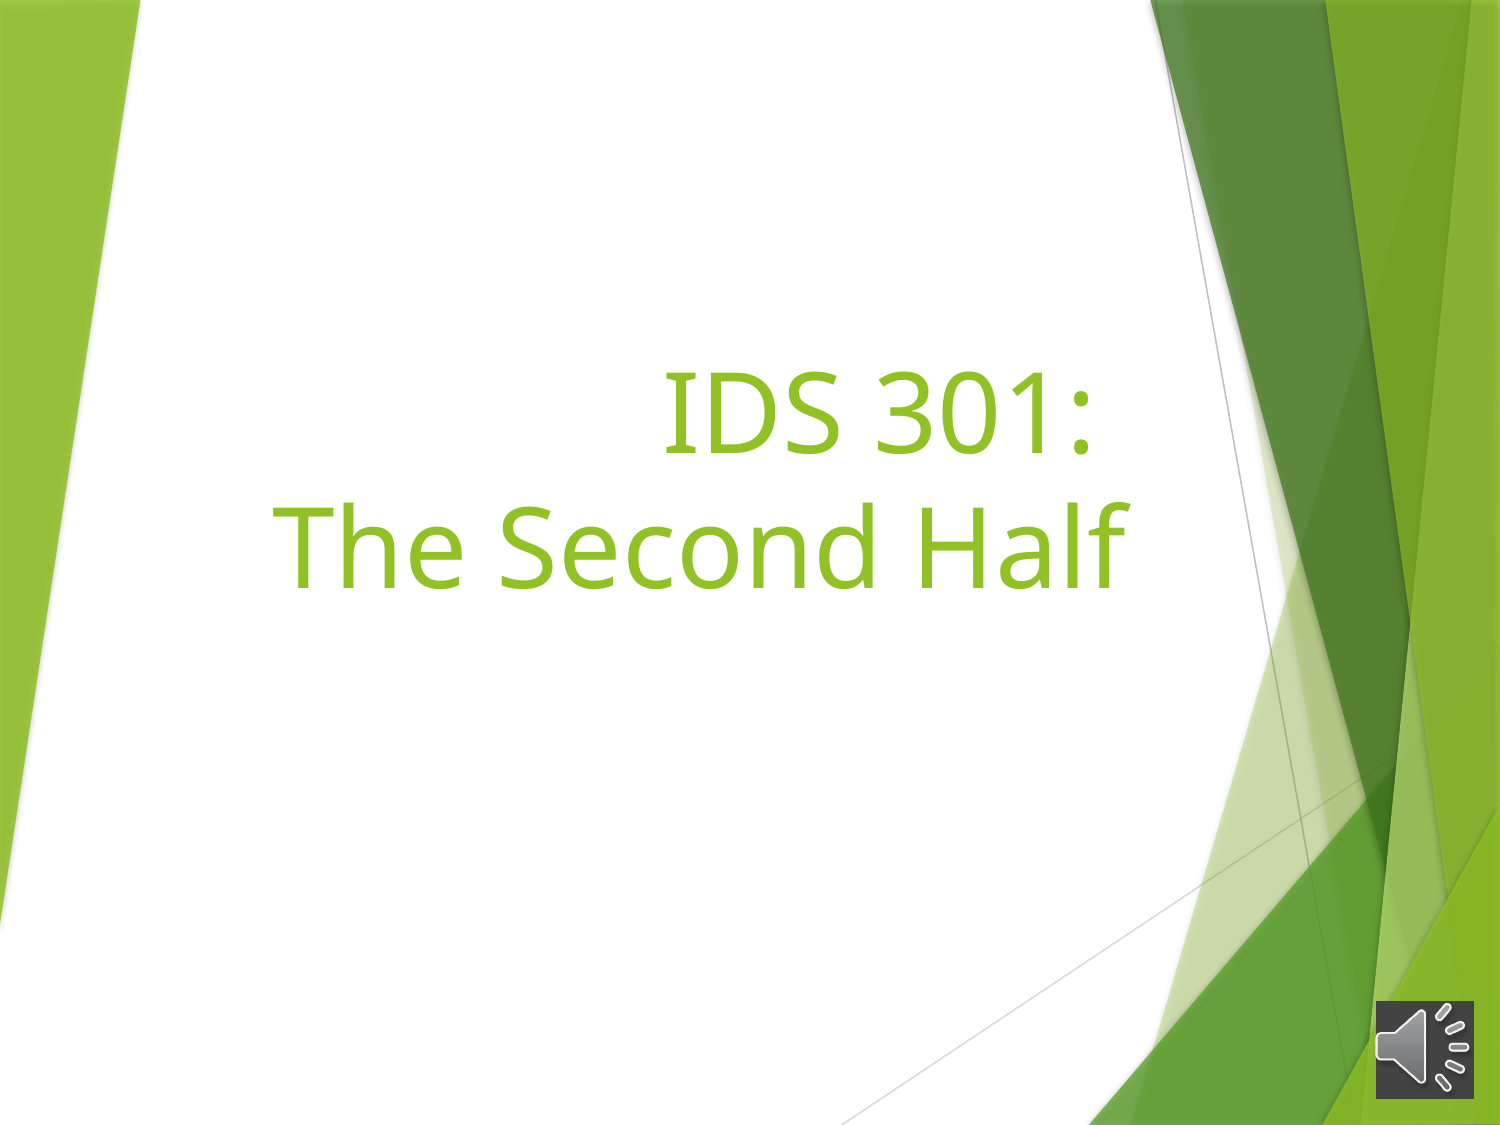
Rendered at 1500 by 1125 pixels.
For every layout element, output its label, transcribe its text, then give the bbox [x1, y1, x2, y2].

title IDS 301: The Second Half [0, 227, 1142, 619]
picture [1374, 999, 1476, 1101]
